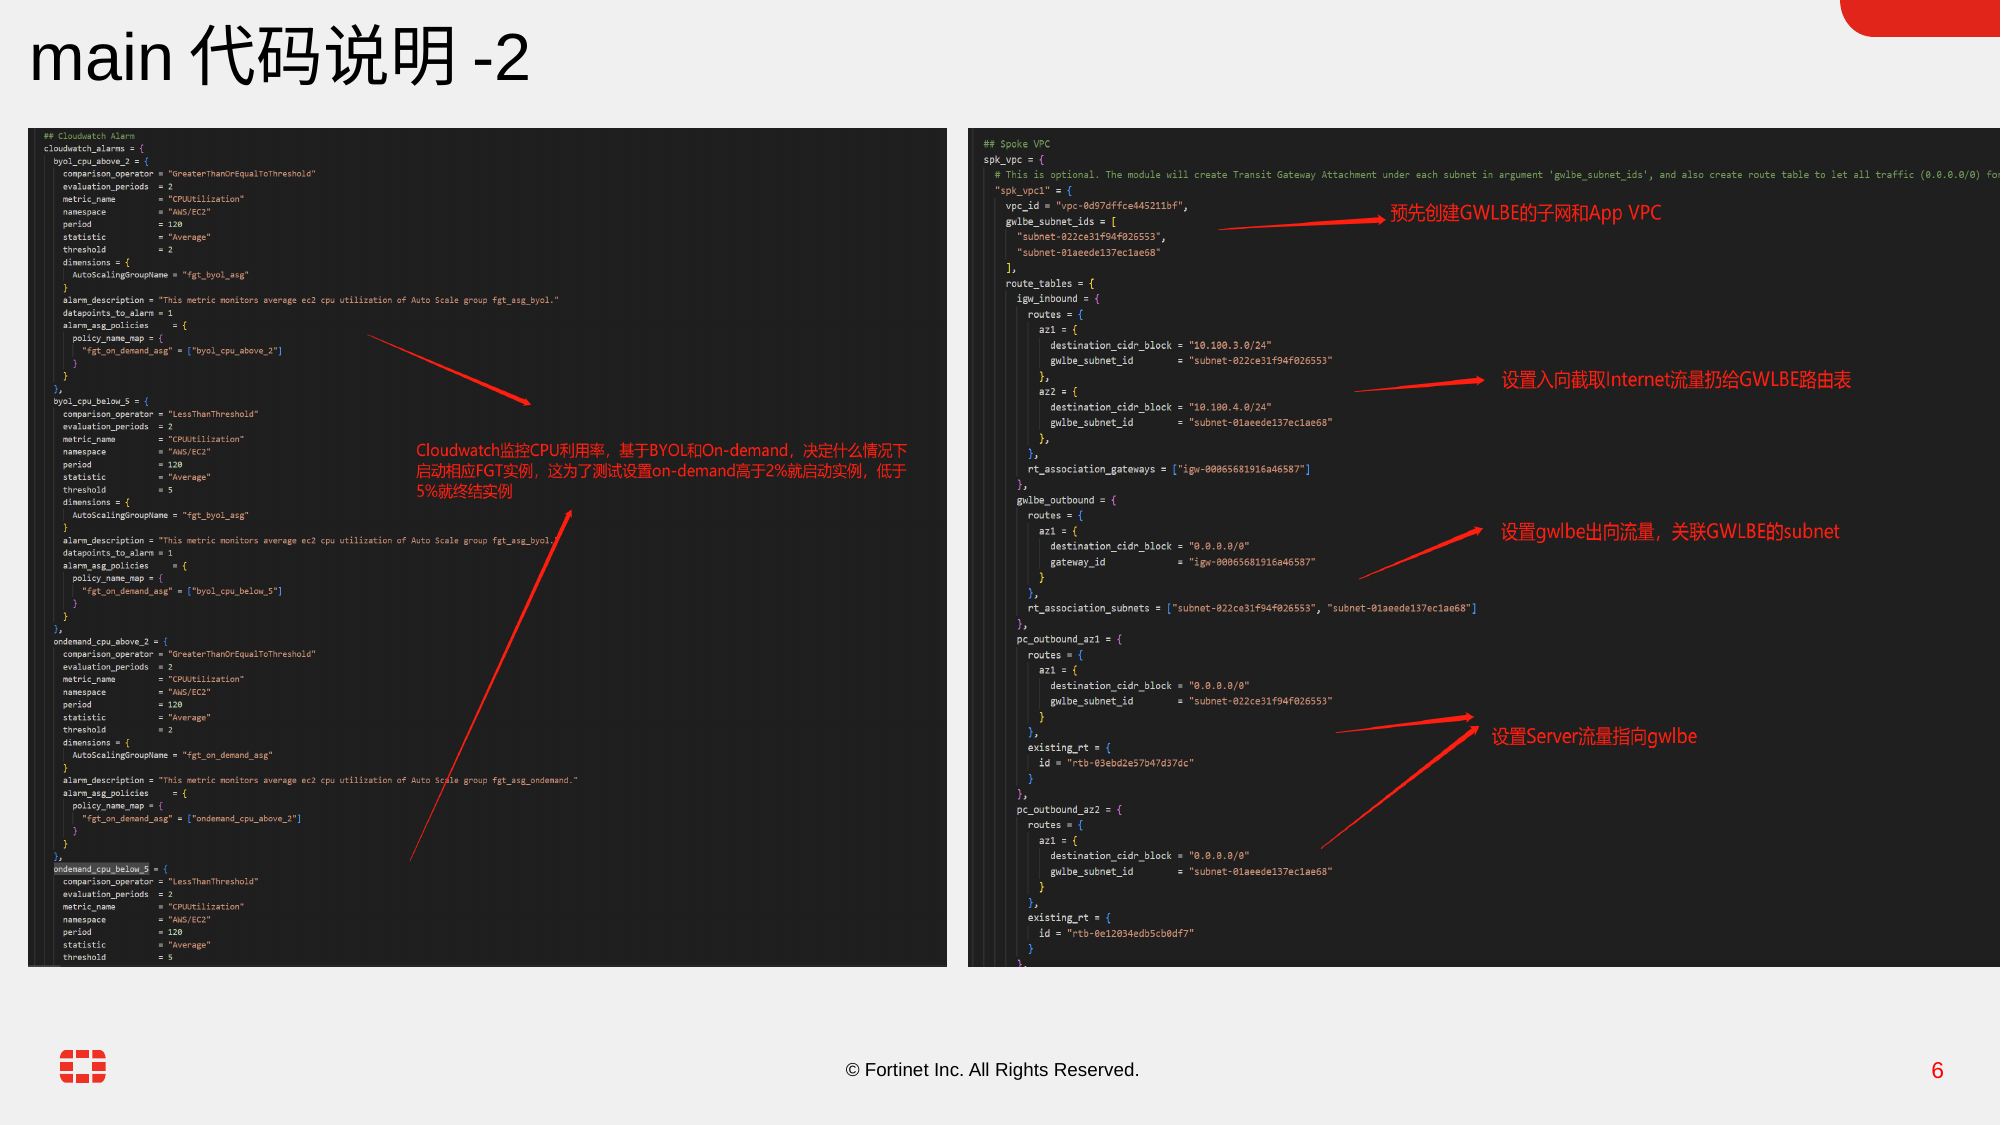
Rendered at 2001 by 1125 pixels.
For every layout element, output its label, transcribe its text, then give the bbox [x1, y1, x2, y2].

picture [968, 128, 2000, 967]
picture [28, 128, 947, 967]
text_box main代码说明-2 [15, 15, 547, 103]
